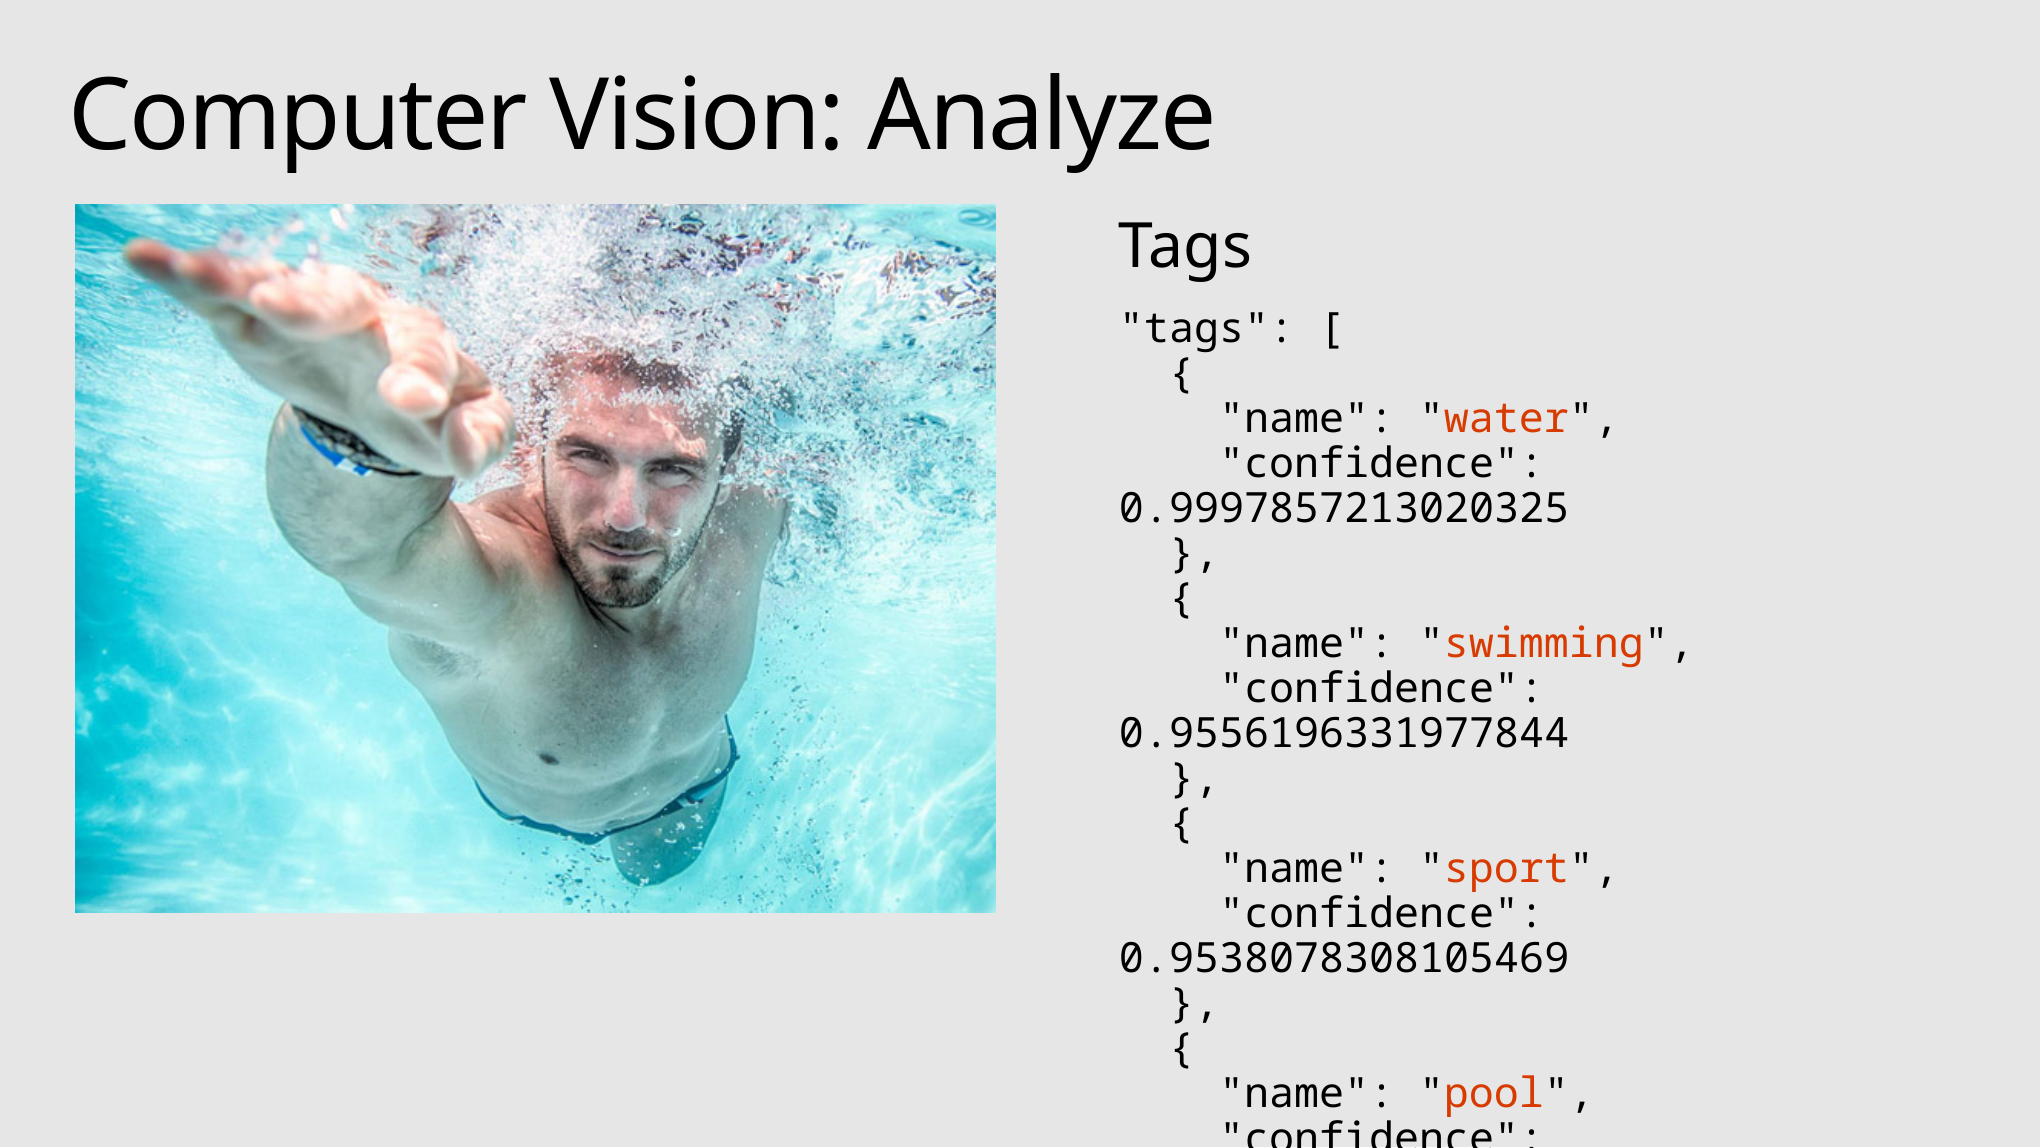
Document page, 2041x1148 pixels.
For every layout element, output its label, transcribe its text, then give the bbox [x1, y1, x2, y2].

title Computer Vision: Analyze [45, 48, 1996, 199]
picture [74, 204, 996, 914]
list Tags "tags": [ { "name": "water", "confidence": 0.9997857213020325 }, { "name": "swimming", "confidence": 0.9556196331977844 }, { "name": "sport", "confidence": 0.9538078308105469 }, { "name": "pool", "confidence": 0.9515978097915649 }, ... [1095, 198, 1996, 1095]
